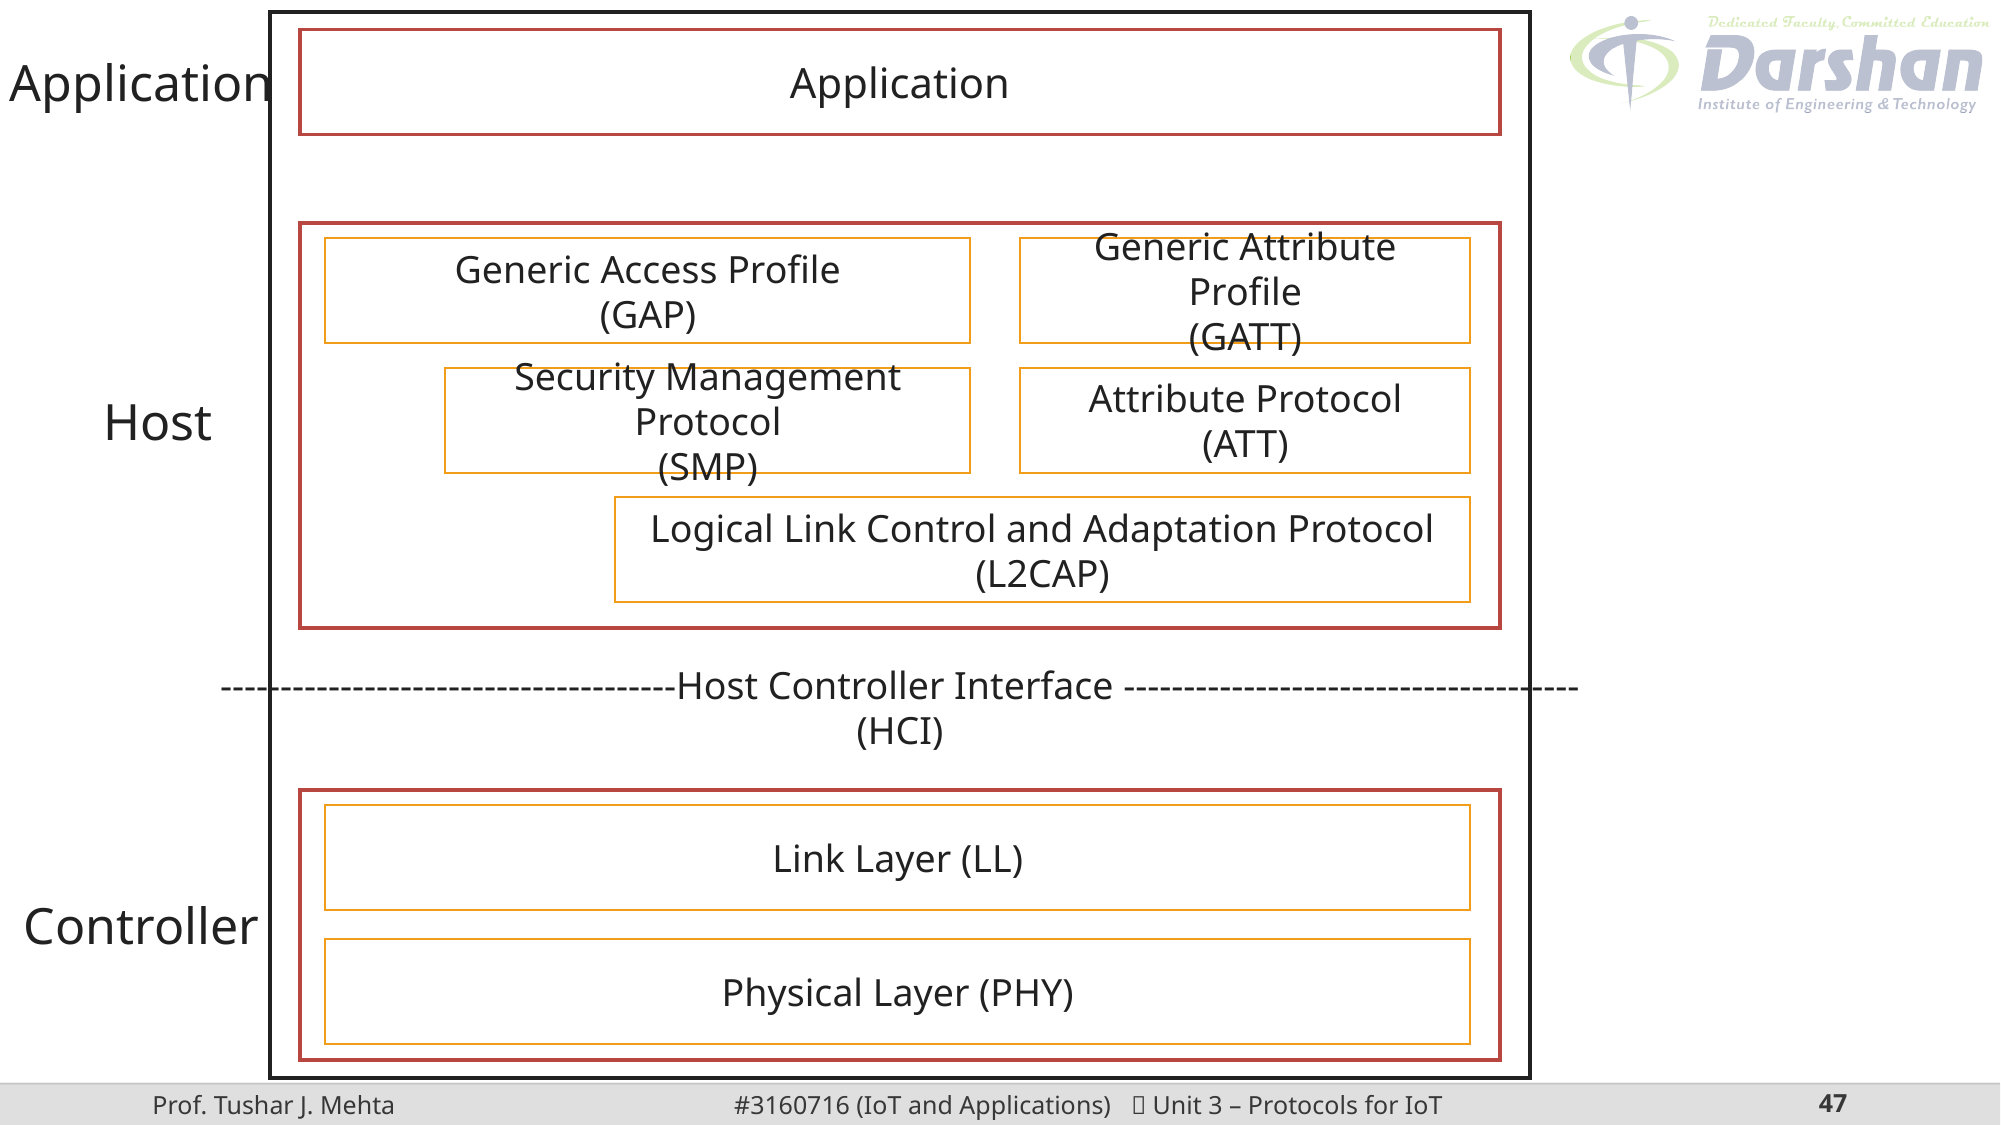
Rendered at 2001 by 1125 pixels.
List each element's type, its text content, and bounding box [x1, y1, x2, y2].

text_box --------------------------------------Host Controller Interface -------------------------------------- (HCI) [205, 654, 1595, 760]
text_box Generic Access Profile (GAP) [324, 237, 971, 344]
text_box Physical Layer (PHY) [324, 938, 1471, 1045]
text_box Generic Attribute Profile (GATT) [1019, 237, 1471, 344]
text_box [1570, 16, 1990, 113]
text_box [269, 760, 1531, 1079]
text_box Application [0, 44, 289, 119]
text_box [299, 789, 1501, 1061]
text_box [269, 11, 1531, 654]
text_box Logical Link Control and Adaptation Protocol (L2CAP) [614, 496, 1471, 603]
text_box Attribute Protocol (ATT) [1019, 367, 1471, 474]
text_box [299, 222, 1501, 629]
text_box Host [88, 382, 228, 458]
text_box Security Management Protocol (SMP) [444, 367, 971, 474]
text_box Controller [9, 887, 275, 962]
text_box Link Layer (LL) [324, 804, 1471, 911]
text_box Application [299, 28, 1501, 135]
